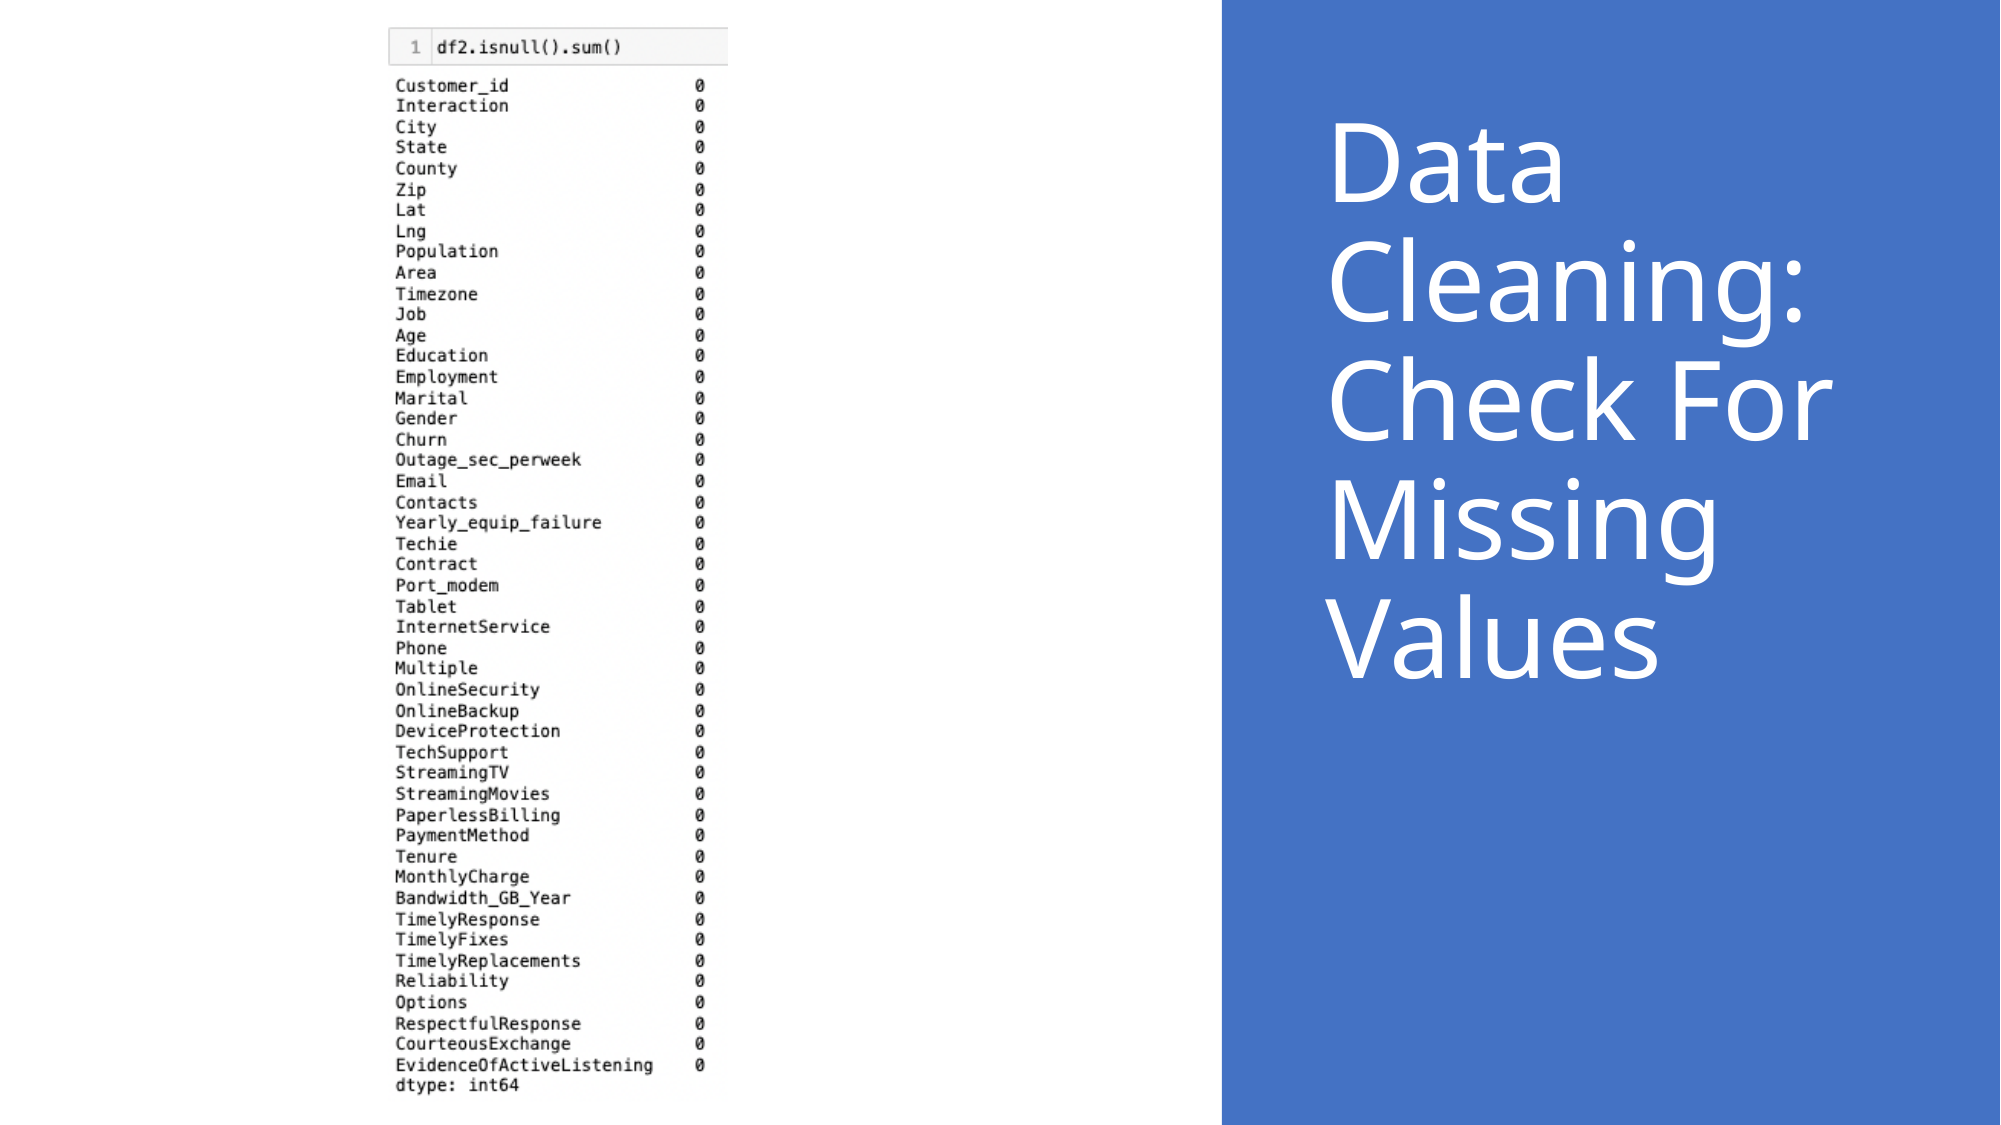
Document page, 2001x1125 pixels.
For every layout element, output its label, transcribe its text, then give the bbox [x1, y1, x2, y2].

picture [387, 23, 728, 1102]
title Data Cleaning: Check For Missing Values [1310, 96, 1863, 710]
text_box [1221, 0, 2000, 1125]
